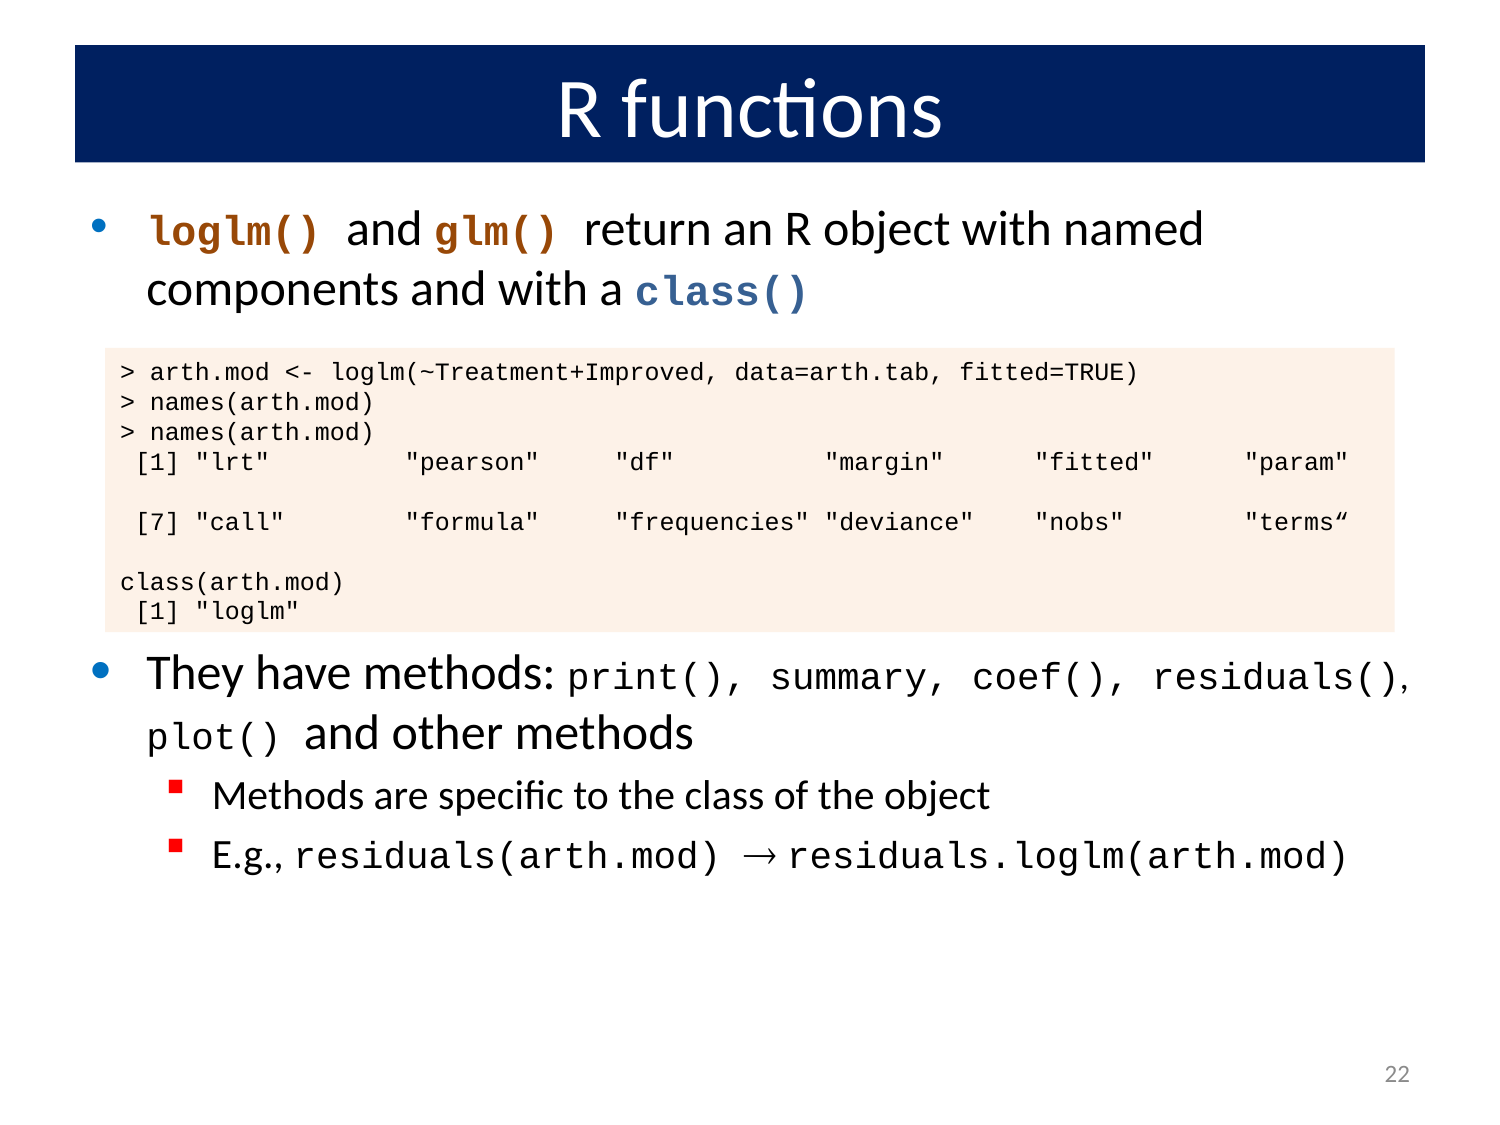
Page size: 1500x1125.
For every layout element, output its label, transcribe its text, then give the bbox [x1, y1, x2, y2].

title R functions [75, 45, 1425, 163]
list loglm() and glm() return an R object with named components and with a class() They have methods: print(), summary, coef(), residuals(), plot() and other methods Methods are specific to the class of the object E.g., residuals(arth.mod)  residuals.loglm(arth.mod) [75, 187, 1425, 963]
text_box > arth.mod <- loglm(~Treatment+Improved, data=arth.tab, fitted=TRUE) > names(arth.mod) > names(arth.mod) [1] "lrt" "pearson" "df" "margin" "fitted" "param" [7] "call" "formula" "frequencies" "deviance" "nobs" "terms“ class(arth.mod) [1] "loglm" [105, 347, 1395, 633]
slide_number 22 [1074, 1042, 1425, 1103]
